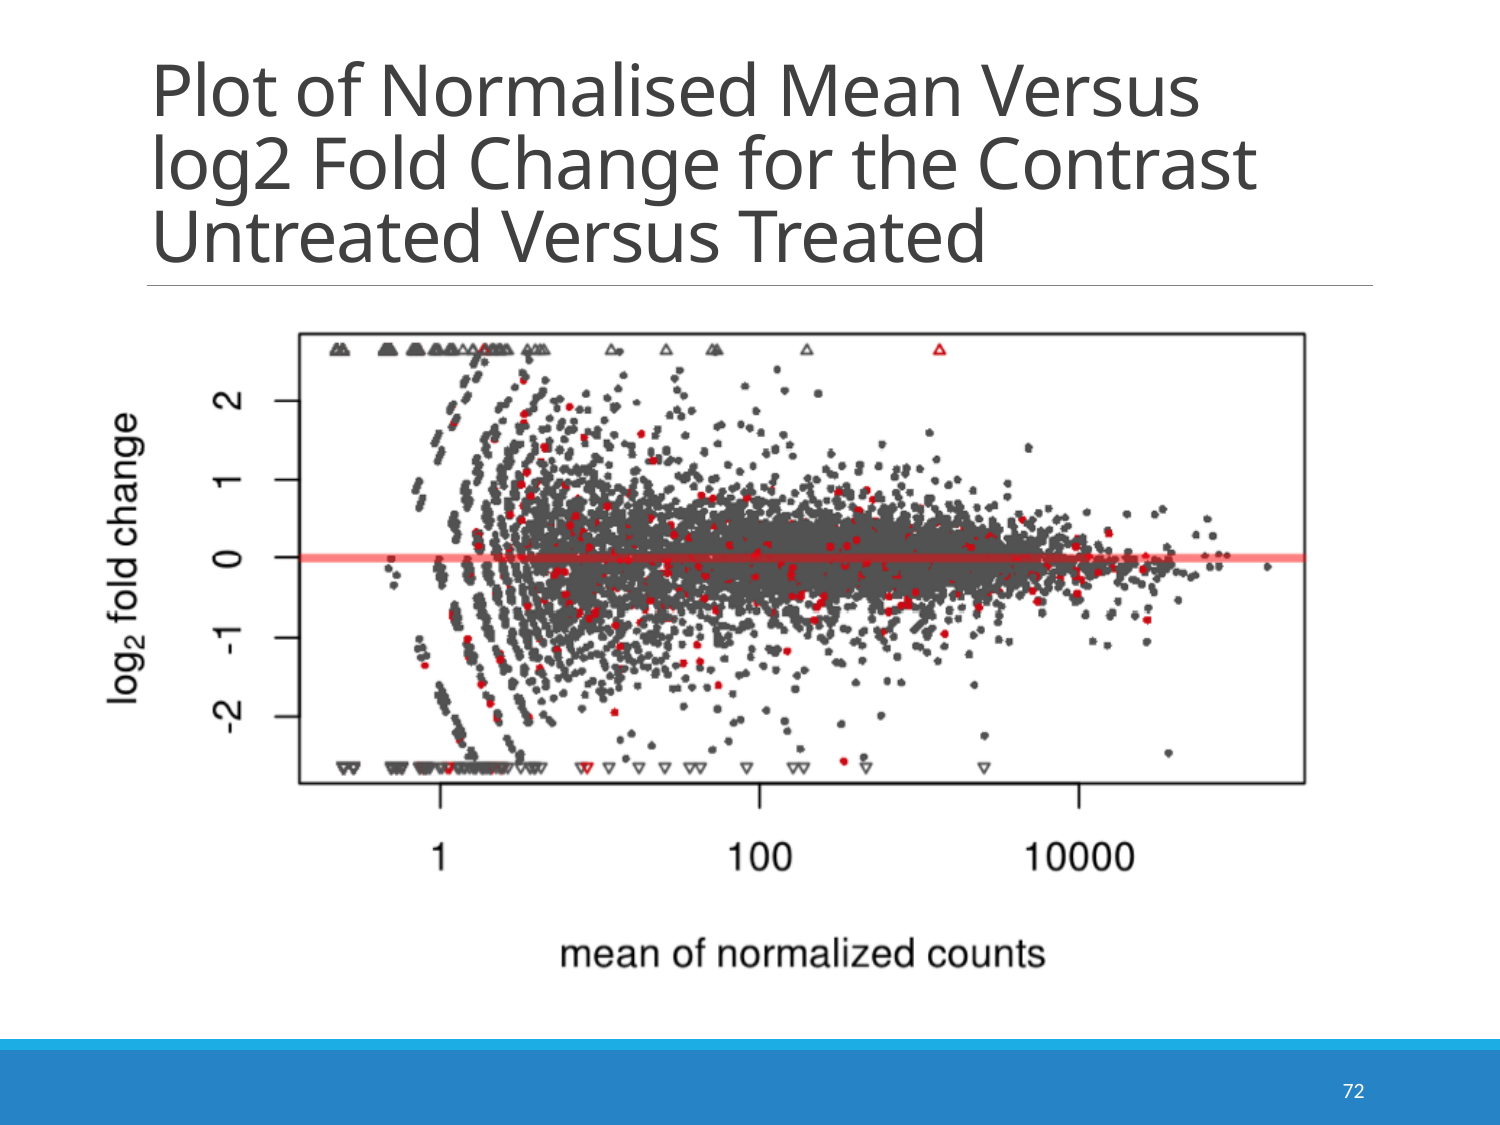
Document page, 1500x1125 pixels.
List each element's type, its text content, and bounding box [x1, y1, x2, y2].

title Plot of Normalised Mean Versus log2 Fold Change for the Contrast Untreated Versus Treated [135, 47, 1373, 285]
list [86, 311, 1332, 981]
slide_number 72 [1218, 1059, 1380, 1120]
